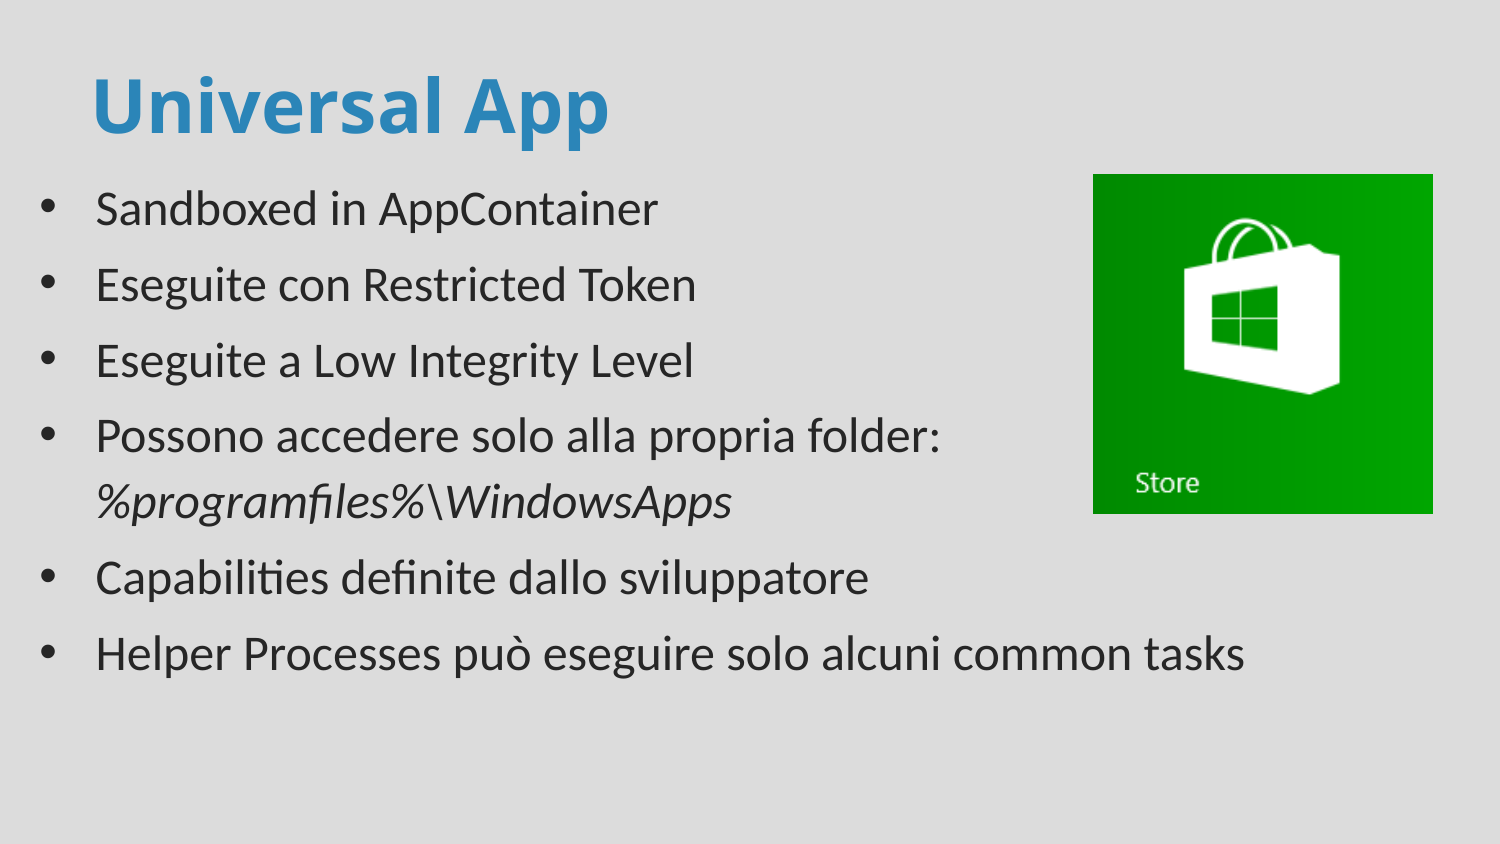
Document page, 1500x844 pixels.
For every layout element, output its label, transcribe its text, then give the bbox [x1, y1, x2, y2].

title Universal App [75, 33, 1500, 175]
picture [1093, 174, 1433, 514]
list Sandboxed in AppContainer Eseguite con Restricted Token Eseguite a Low Integrity Level Possono accedere solo alla propria folder: %programfiles%\WindowsApps Capabilities definite dallo sviluppatore Helper Processes può eseguire solo alcuni common tasks [24, 161, 1433, 704]
